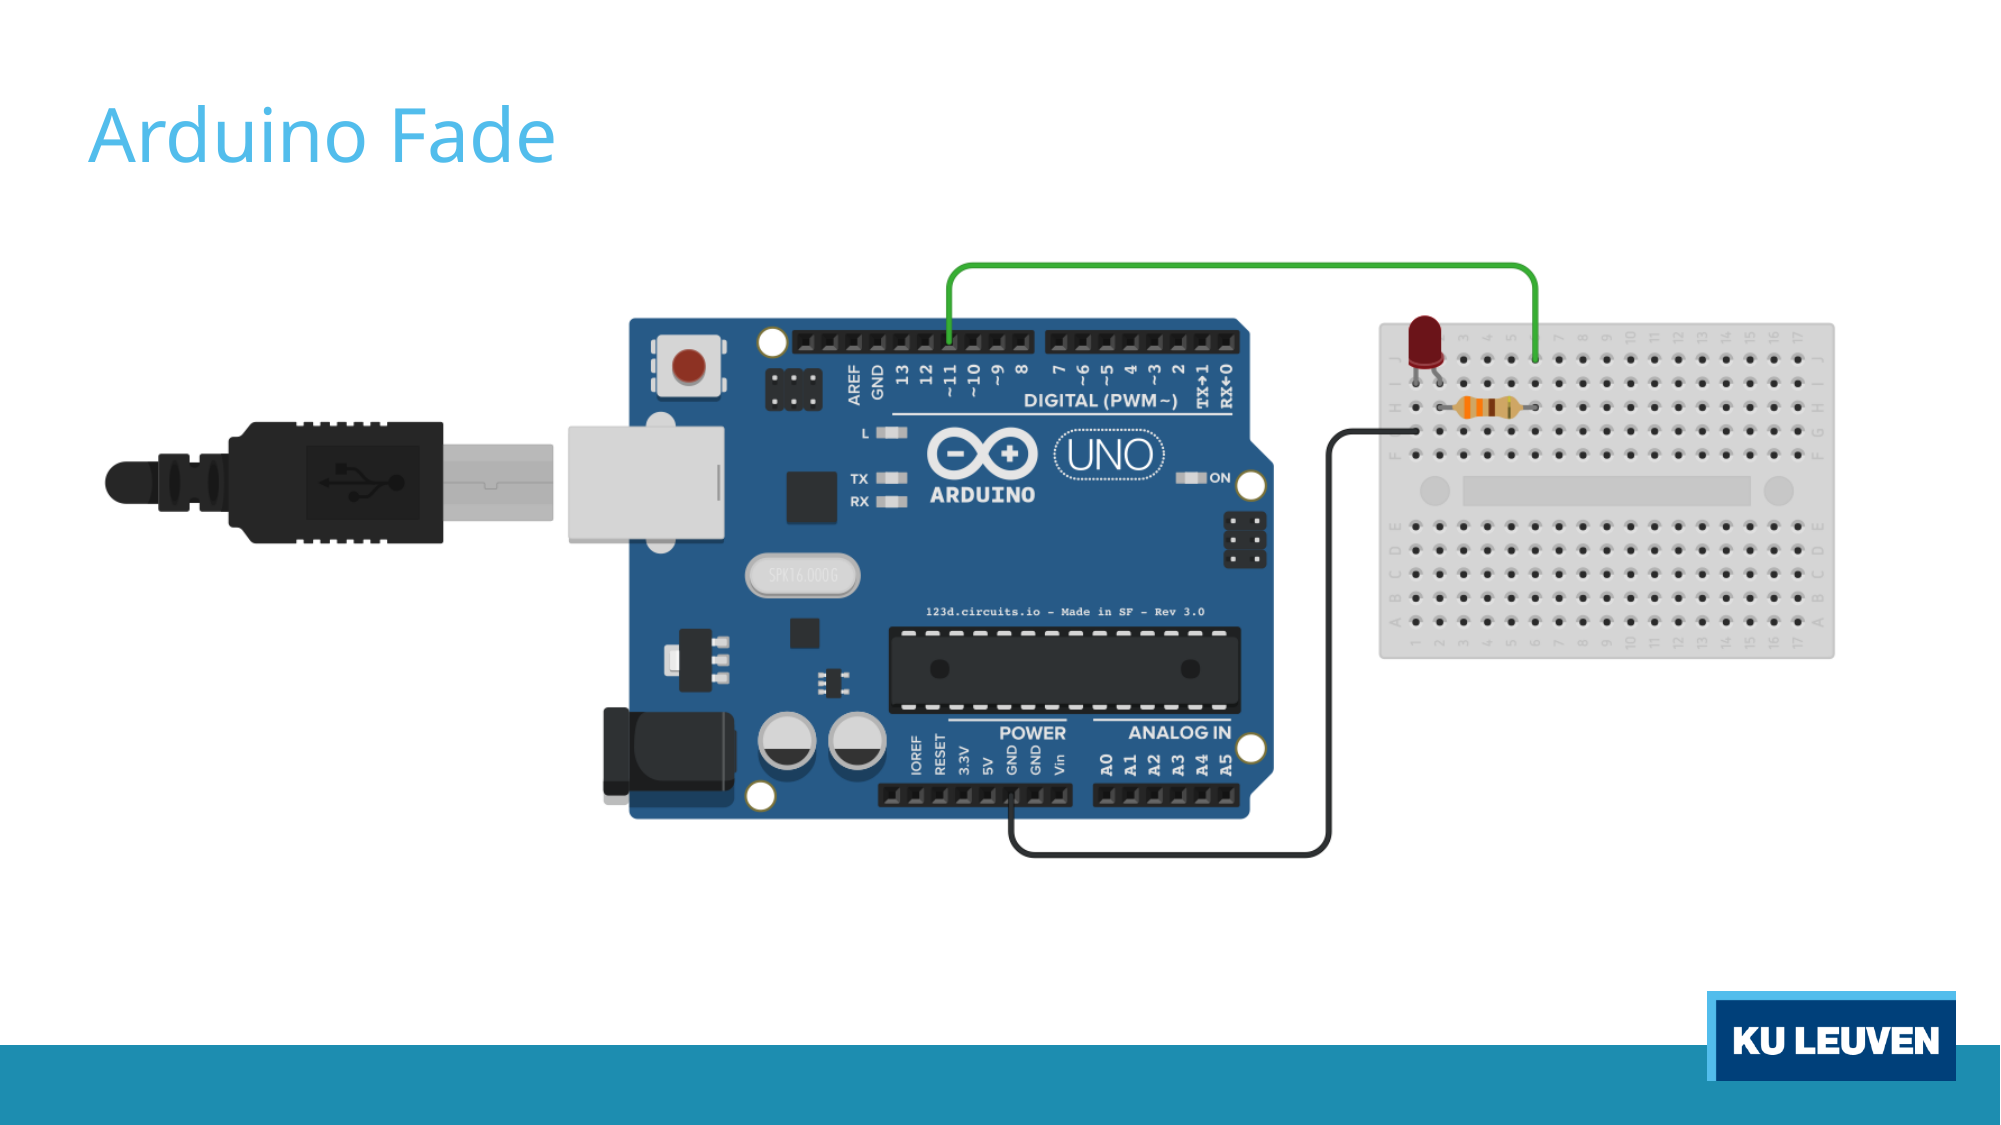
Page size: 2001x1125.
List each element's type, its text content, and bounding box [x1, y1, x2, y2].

title Arduino Fade [88, 29, 1956, 178]
picture [1707, 991, 1956, 1081]
picture [91, 226, 1889, 898]
